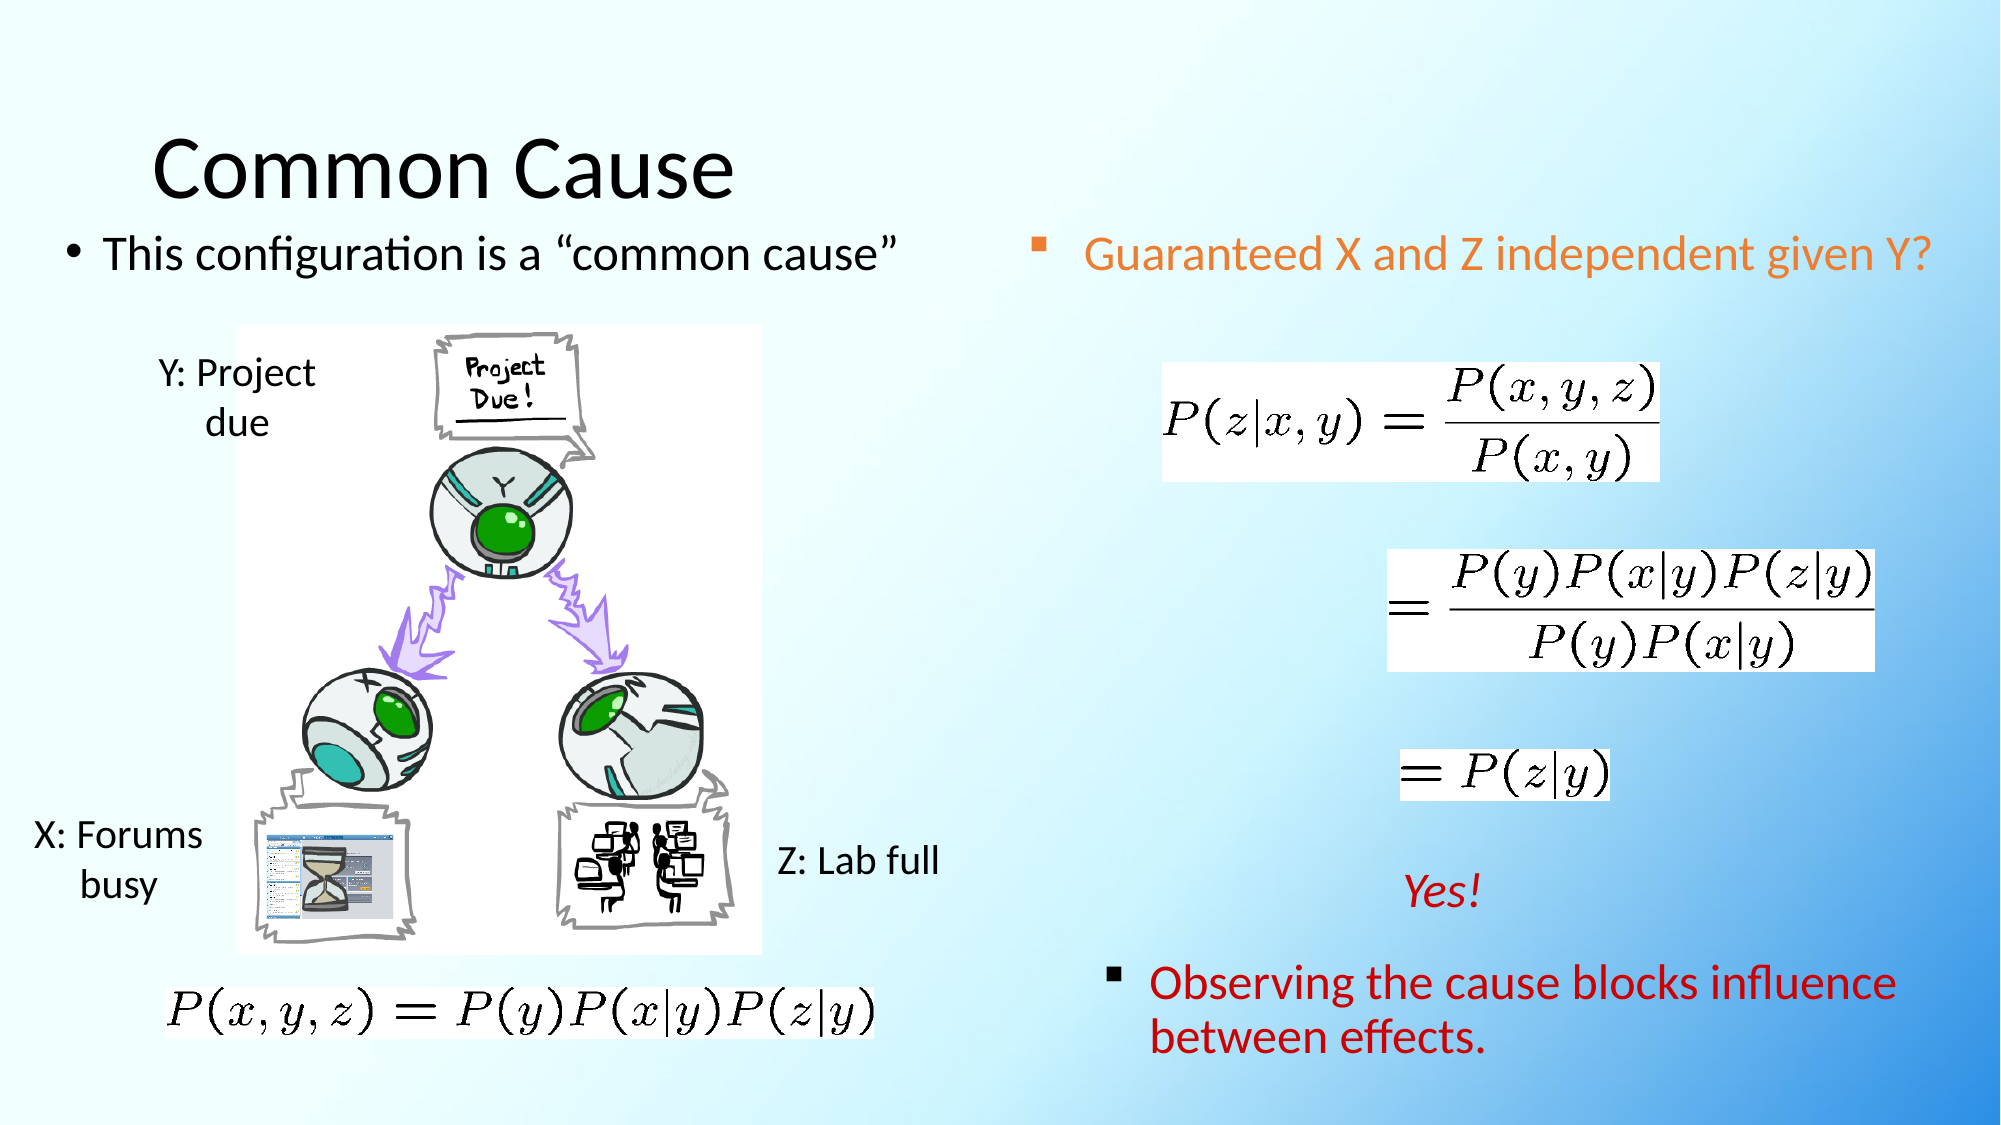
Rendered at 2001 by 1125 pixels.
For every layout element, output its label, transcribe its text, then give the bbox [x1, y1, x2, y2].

text_box X: Forums busy [12, 799, 225, 915]
text_box Yes! [1387, 849, 1638, 925]
list This configuration is a “common cause” [50, 224, 988, 1063]
title Common Cause [137, 59, 1863, 278]
text_box Z: Lab full [762, 825, 1000, 890]
picture [0, 0, 2001, 1125]
text_box Guaranteed X and Z independent given Y? Observing the cause blocks influence between effects. [1012, 224, 1988, 1063]
text_box Y: Project due [137, 337, 237, 453]
